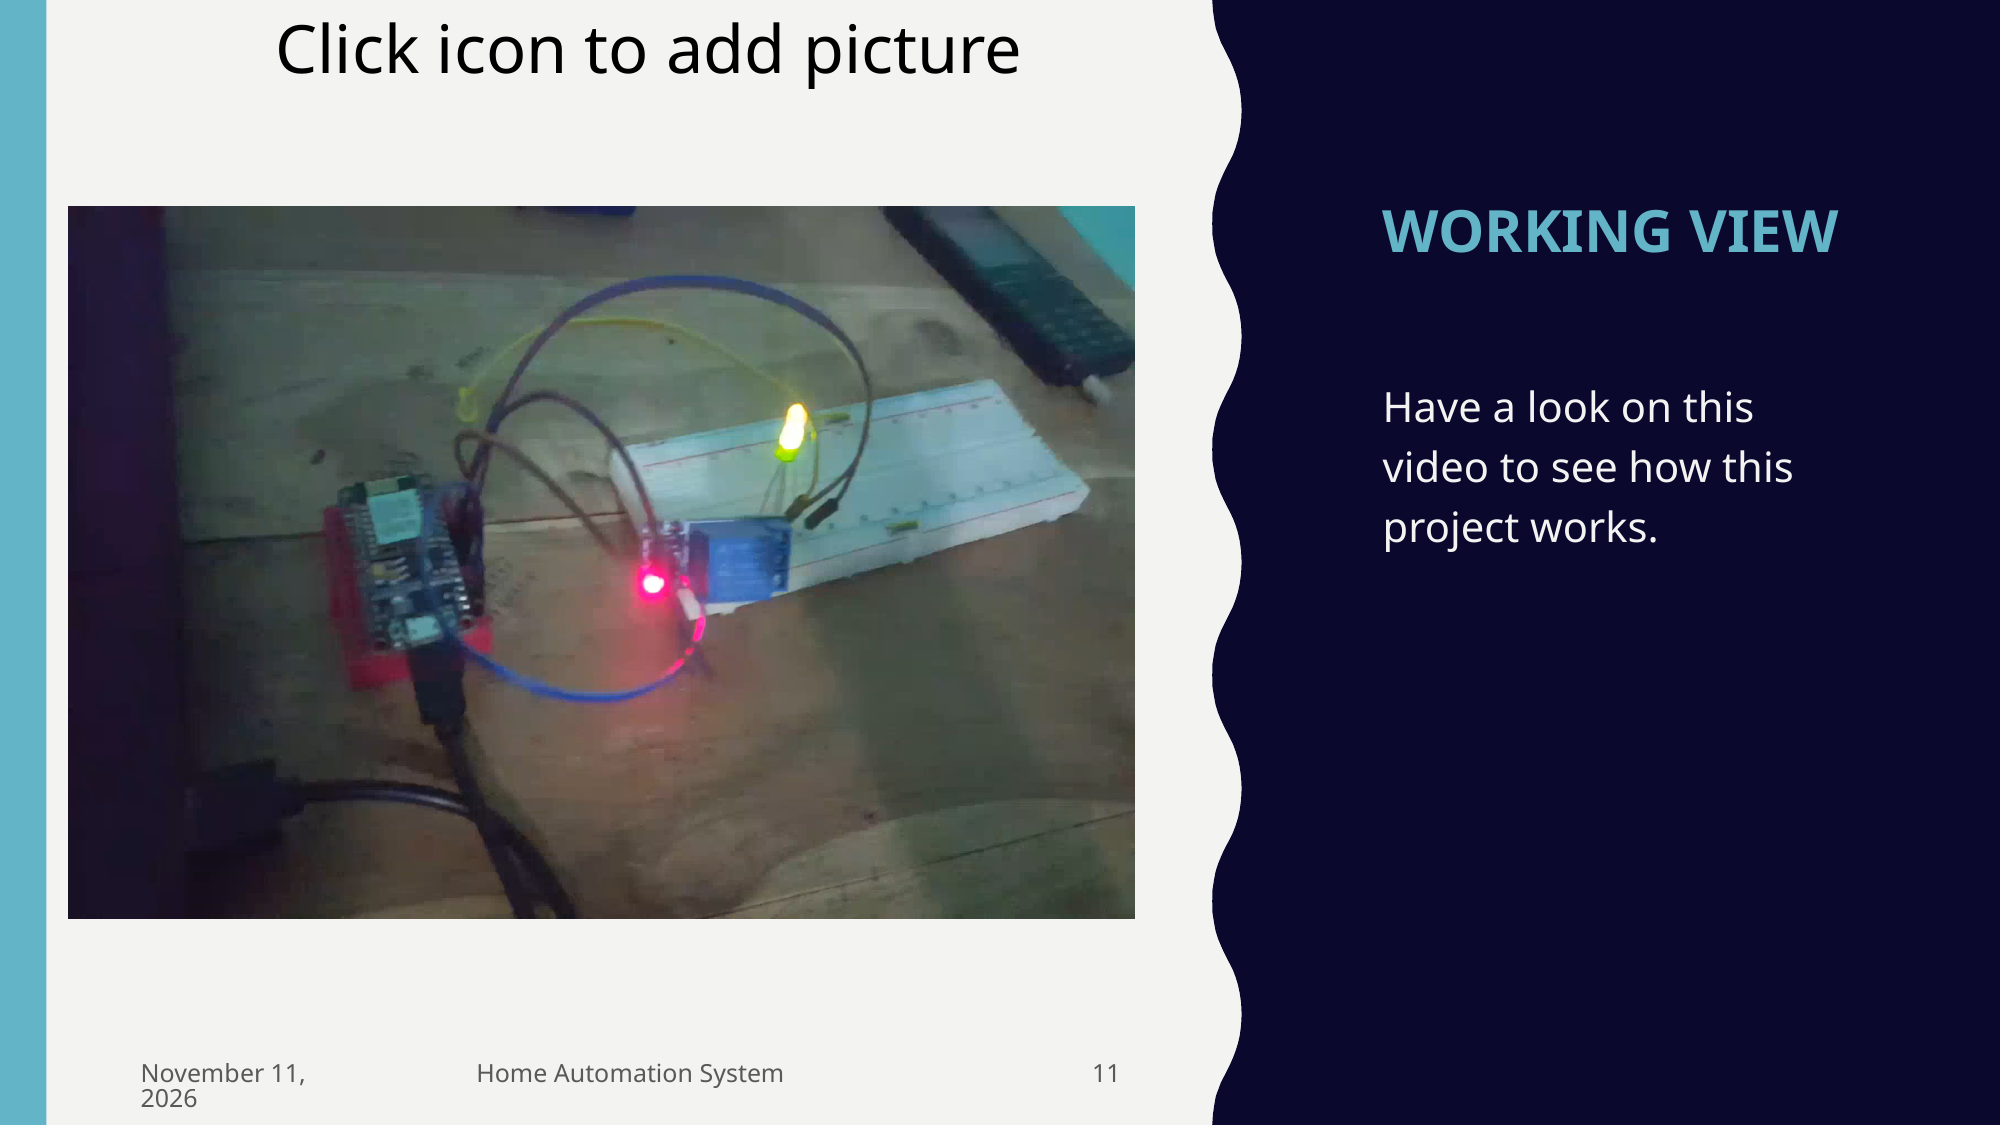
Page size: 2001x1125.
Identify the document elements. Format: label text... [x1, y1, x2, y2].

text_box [67, 205, 1136, 920]
list Have a look on this video to see how this project works. [1367, 362, 1875, 1046]
title Working view [1367, 75, 1875, 272]
picture [46, 0, 1254, 1125]
